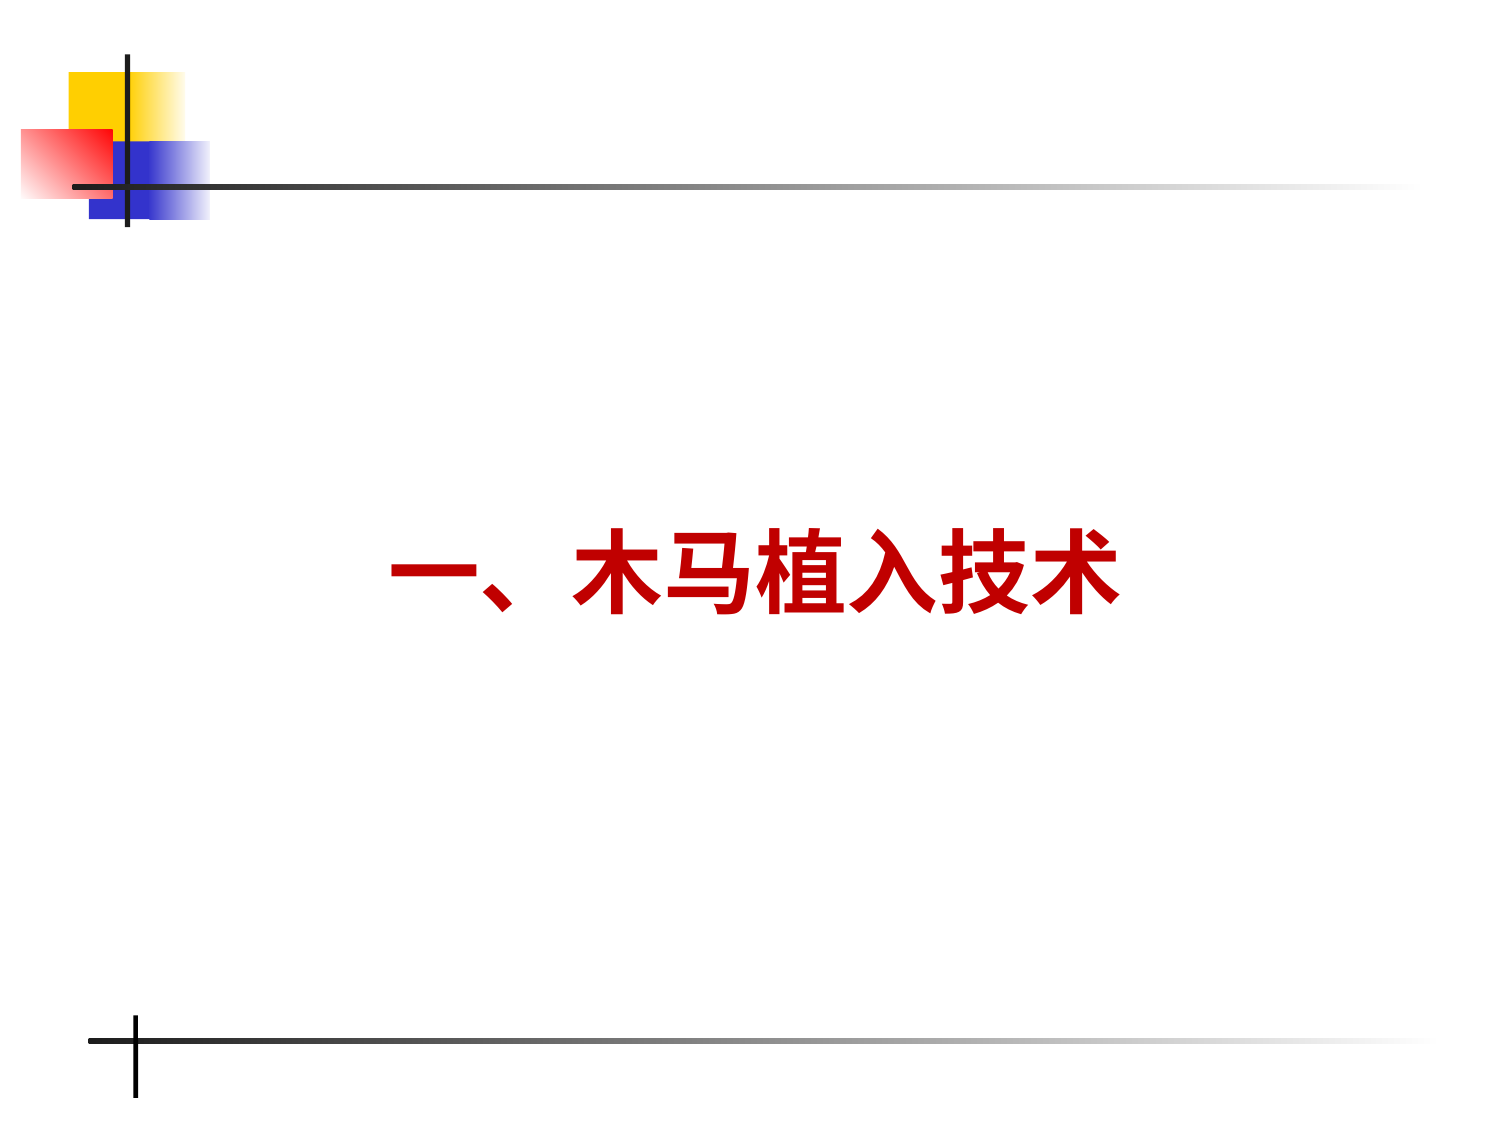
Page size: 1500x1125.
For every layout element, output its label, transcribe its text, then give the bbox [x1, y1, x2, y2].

title 一、木马植入技术 [372, 474, 1302, 633]
